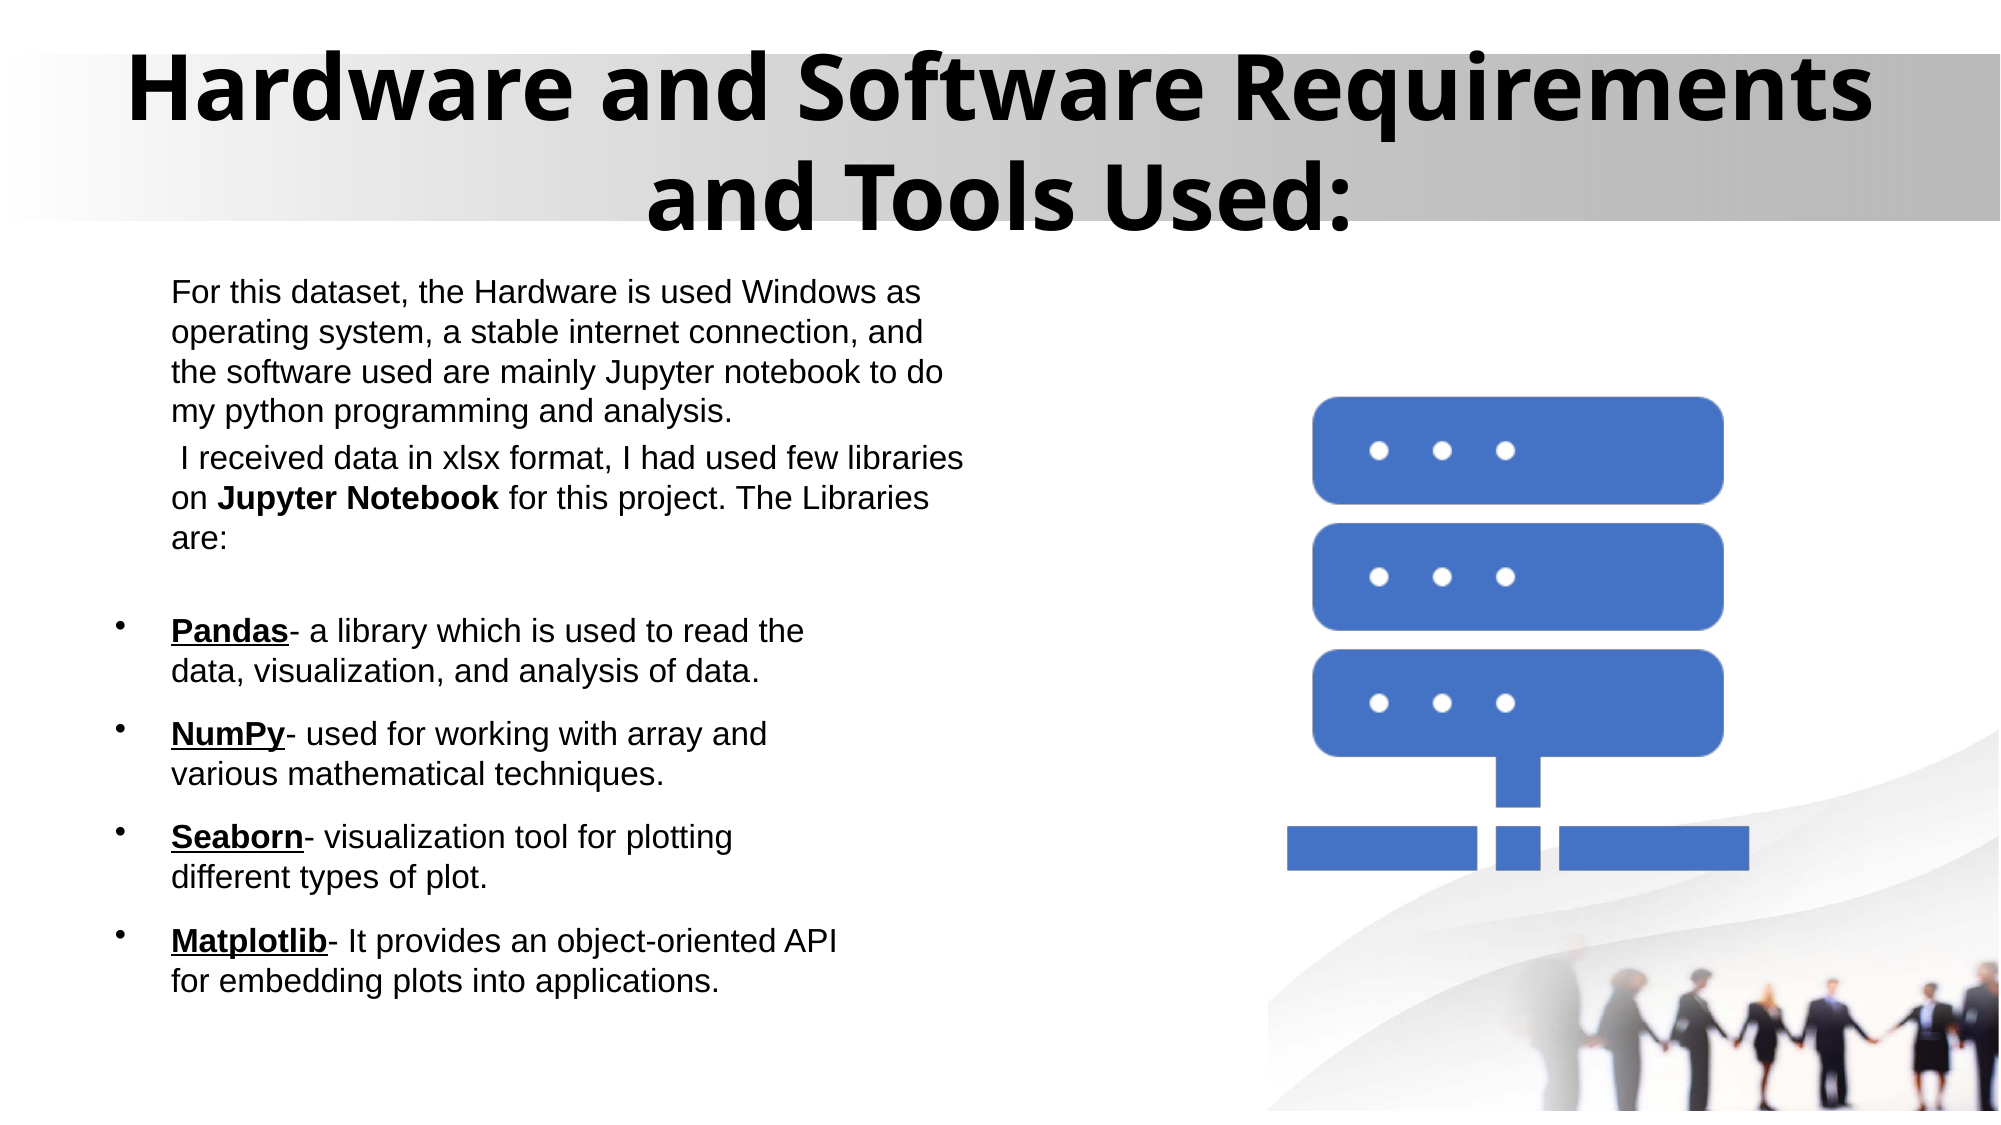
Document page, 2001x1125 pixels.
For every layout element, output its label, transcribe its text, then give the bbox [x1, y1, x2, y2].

picture [1268, 728, 1999, 1111]
list For this dataset, the Hardware is used Windows as operating system, a stable internet connection, and the software used are mainly Jupyter notebook to do my python programming and analysis. I received data in xlsx format, I had used few libraries on Jupyter Notebook for this project. The Libraries are: Pandas- a library which is used to read the data, visualization, and analysis of data. NumPy- used for working with array and various mathematical techniques. Seaborn- visualization tool for plotting different types of plot. Matplotlib- It provides an object-oriented API for embedding plots into applications. [99, 262, 984, 1006]
title Hardware and Software Requirements and Tools Used: [99, 44, 1901, 233]
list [1215, 331, 1822, 937]
